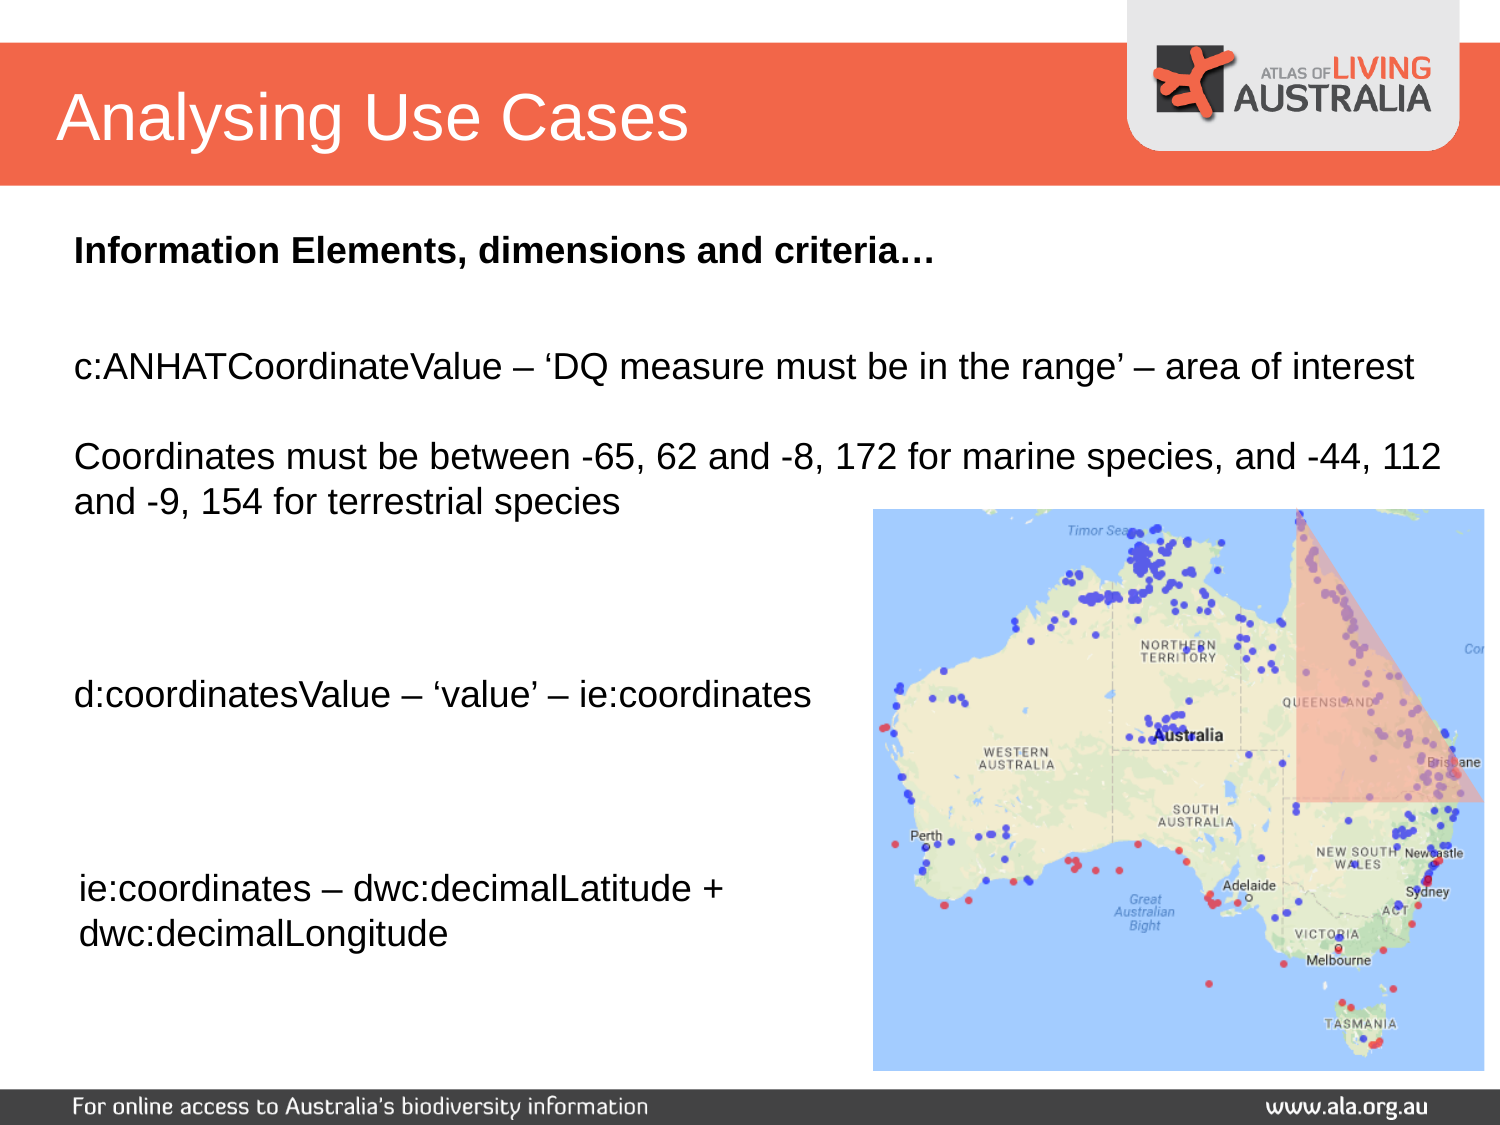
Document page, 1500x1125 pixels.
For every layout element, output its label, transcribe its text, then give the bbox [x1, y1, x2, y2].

text_box c:ANHATCoordinateValue – ‘DQ measure must be in the range’ – area of interest Coordinates must be between -65, 62 and -8, 172 for marine species, and -44, 112 and -9, 154 for terrestrial species [59, 334, 1469, 530]
picture [72, 1094, 1428, 1120]
text_box ie:coordinates – dwc:decimalLatitude + dwc:decimalLongitude [63, 856, 764, 962]
picture [872, 508, 1485, 1071]
text_box Information Elements, dimensions and criteria… [59, 218, 988, 279]
picture [1127, 0, 1460, 151]
text_box d:coordinatesValue – ‘value’ – ie:coordinates [59, 663, 851, 723]
title Analysing Use Cases [40, 42, 1085, 185]
